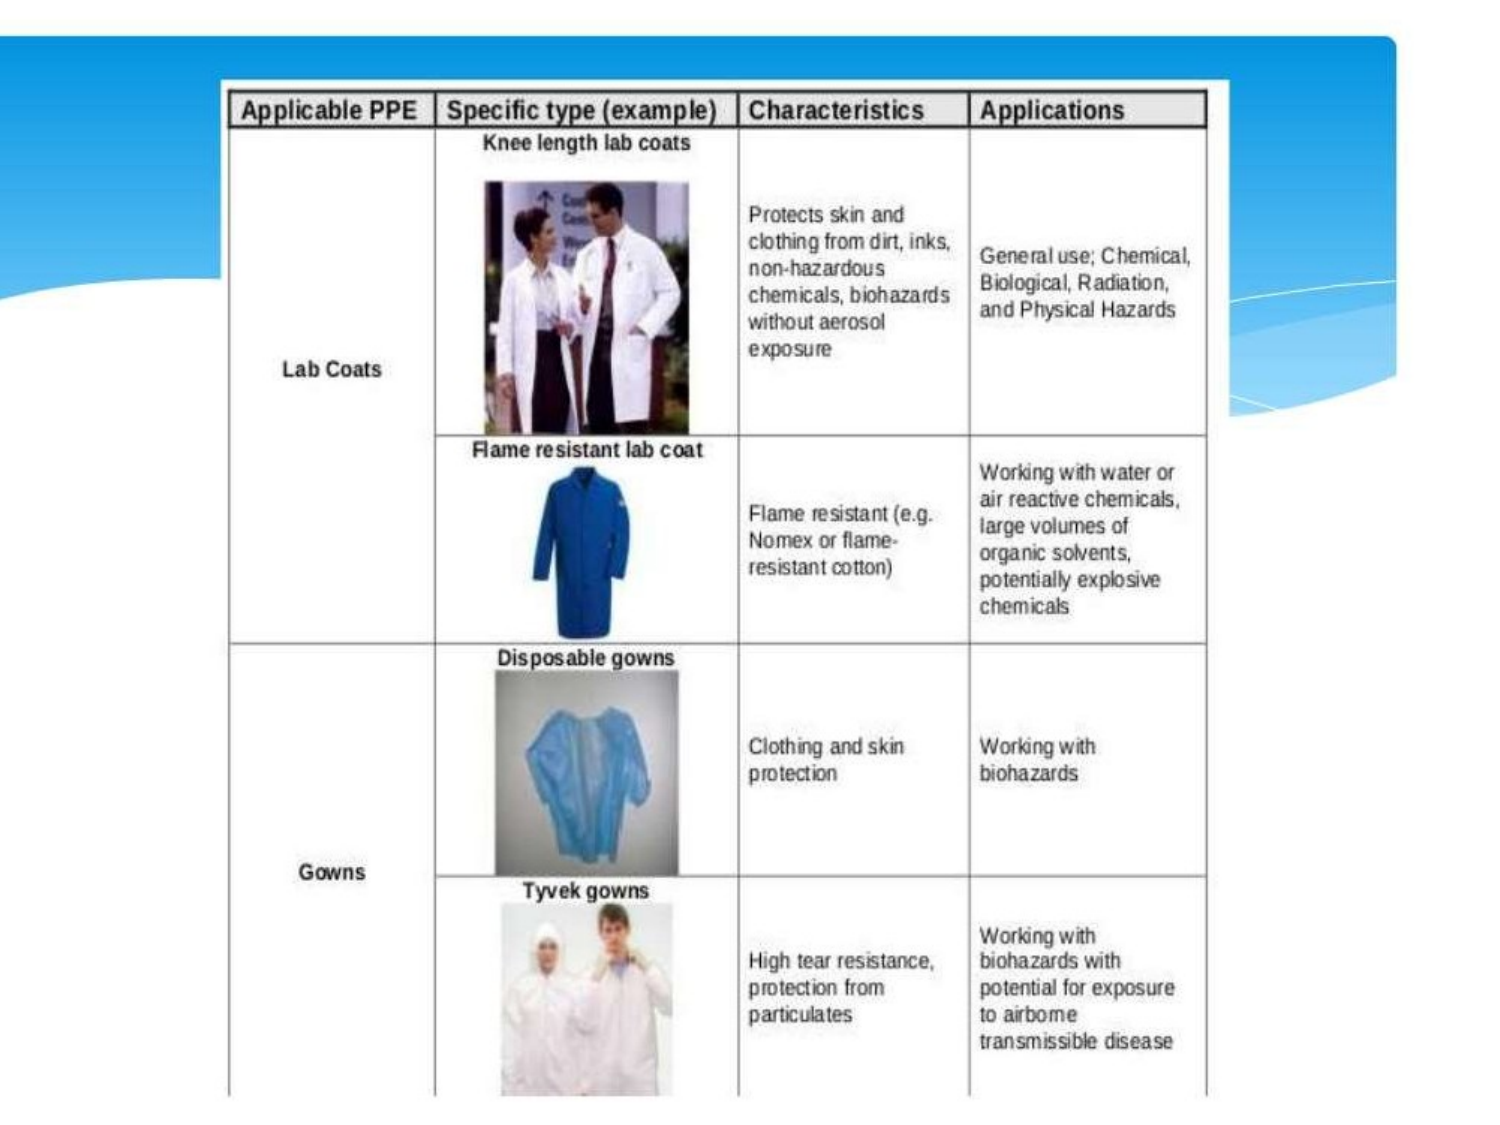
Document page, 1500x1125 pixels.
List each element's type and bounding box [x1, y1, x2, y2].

text_box [0, 0, 1434, 1125]
